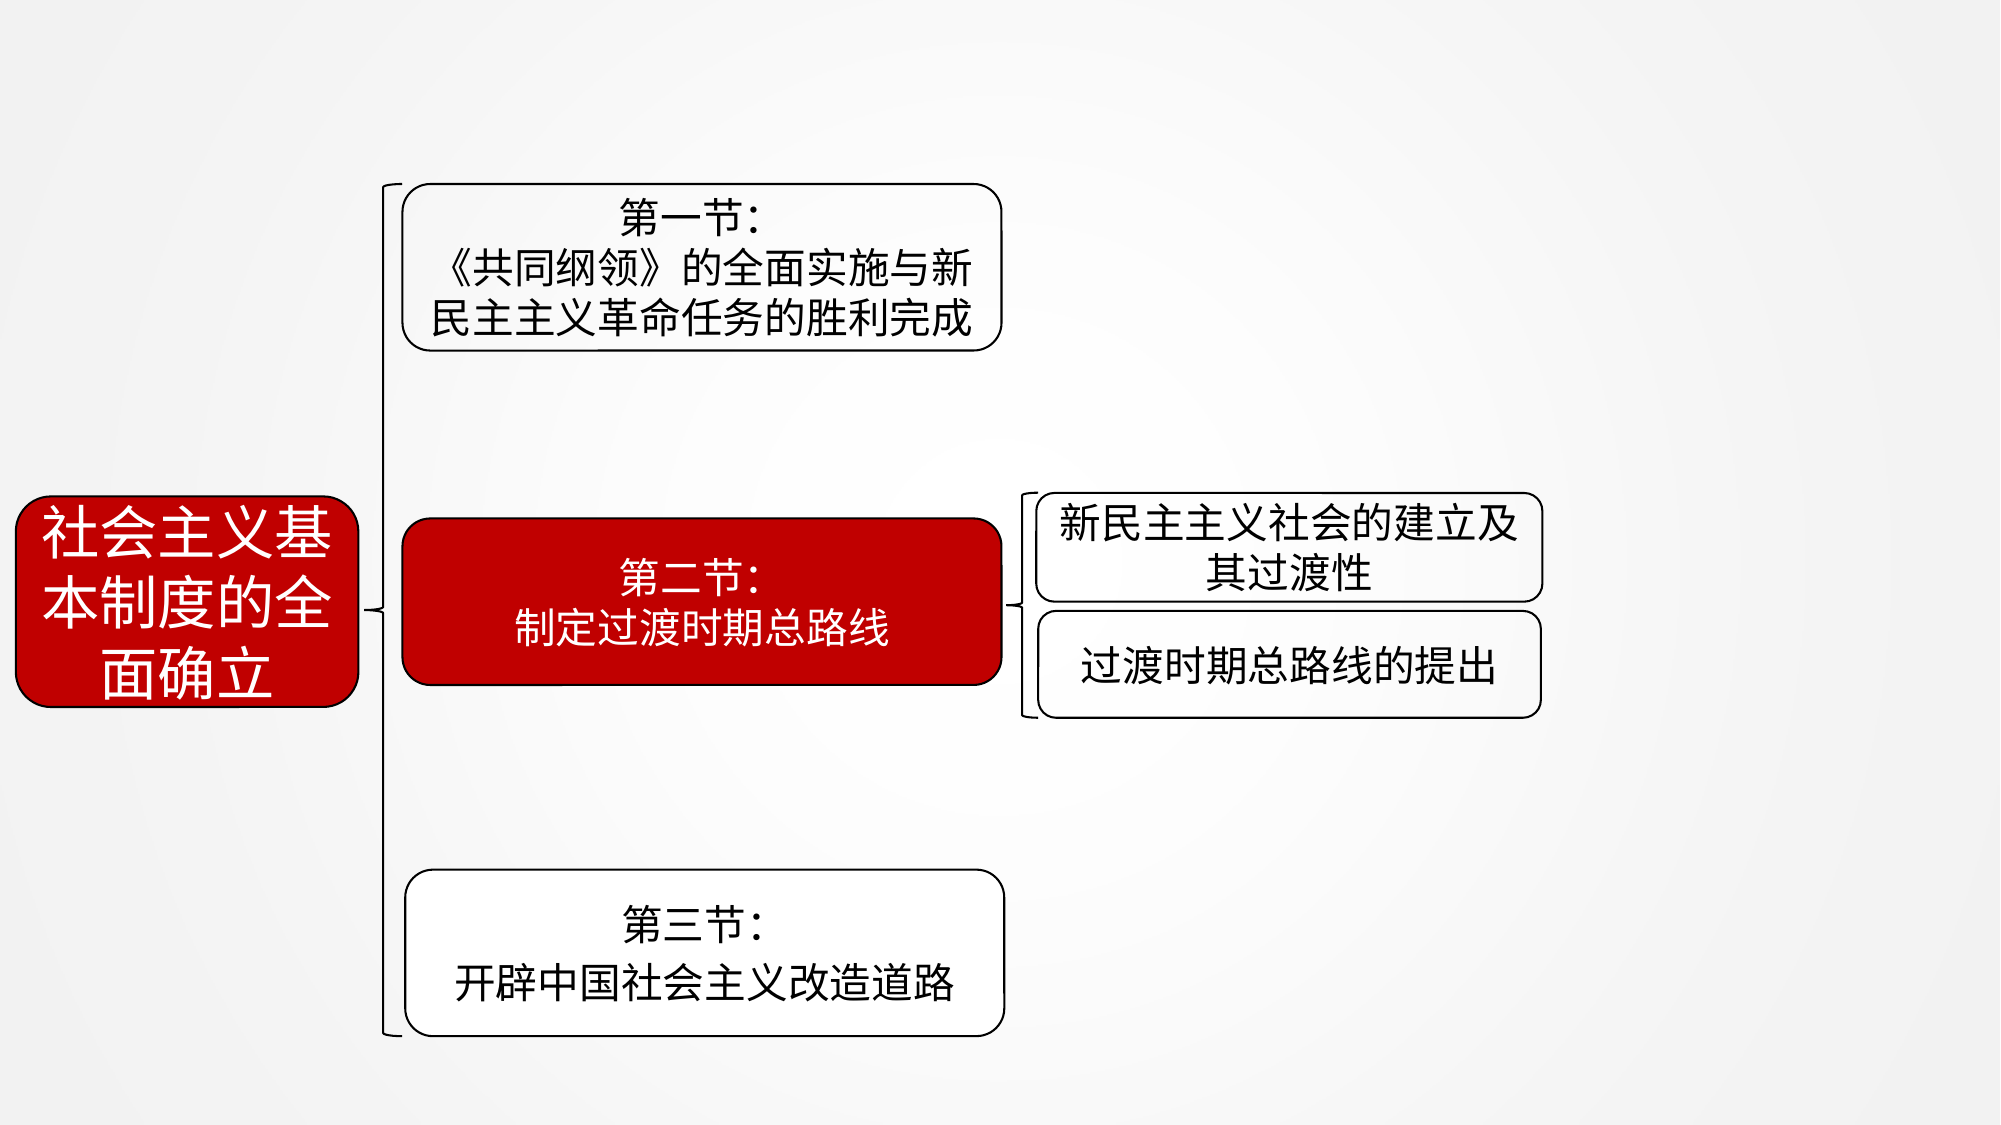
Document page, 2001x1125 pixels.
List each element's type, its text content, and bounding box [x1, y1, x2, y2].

text_box 新民主主义社会的建立及其过渡性 [1035, 491, 1544, 603]
text_box [364, 182, 403, 1038]
text_box 第一节： 《共同纲领》的全面实施与新民主主义革命任务的胜利完成 [401, 182, 1003, 352]
text_box 第三节： 开辟中国社会主义改造道路 [404, 868, 1006, 1038]
text_box 社会主义基本制度的全面确立 [14, 495, 360, 709]
text_box 过渡时期总路线的提出 [1037, 609, 1542, 719]
text_box 第二节： 制定过渡时期总路线 [401, 517, 1003, 687]
text_box [1006, 491, 1039, 719]
picture [0, 0, 2000, 1125]
